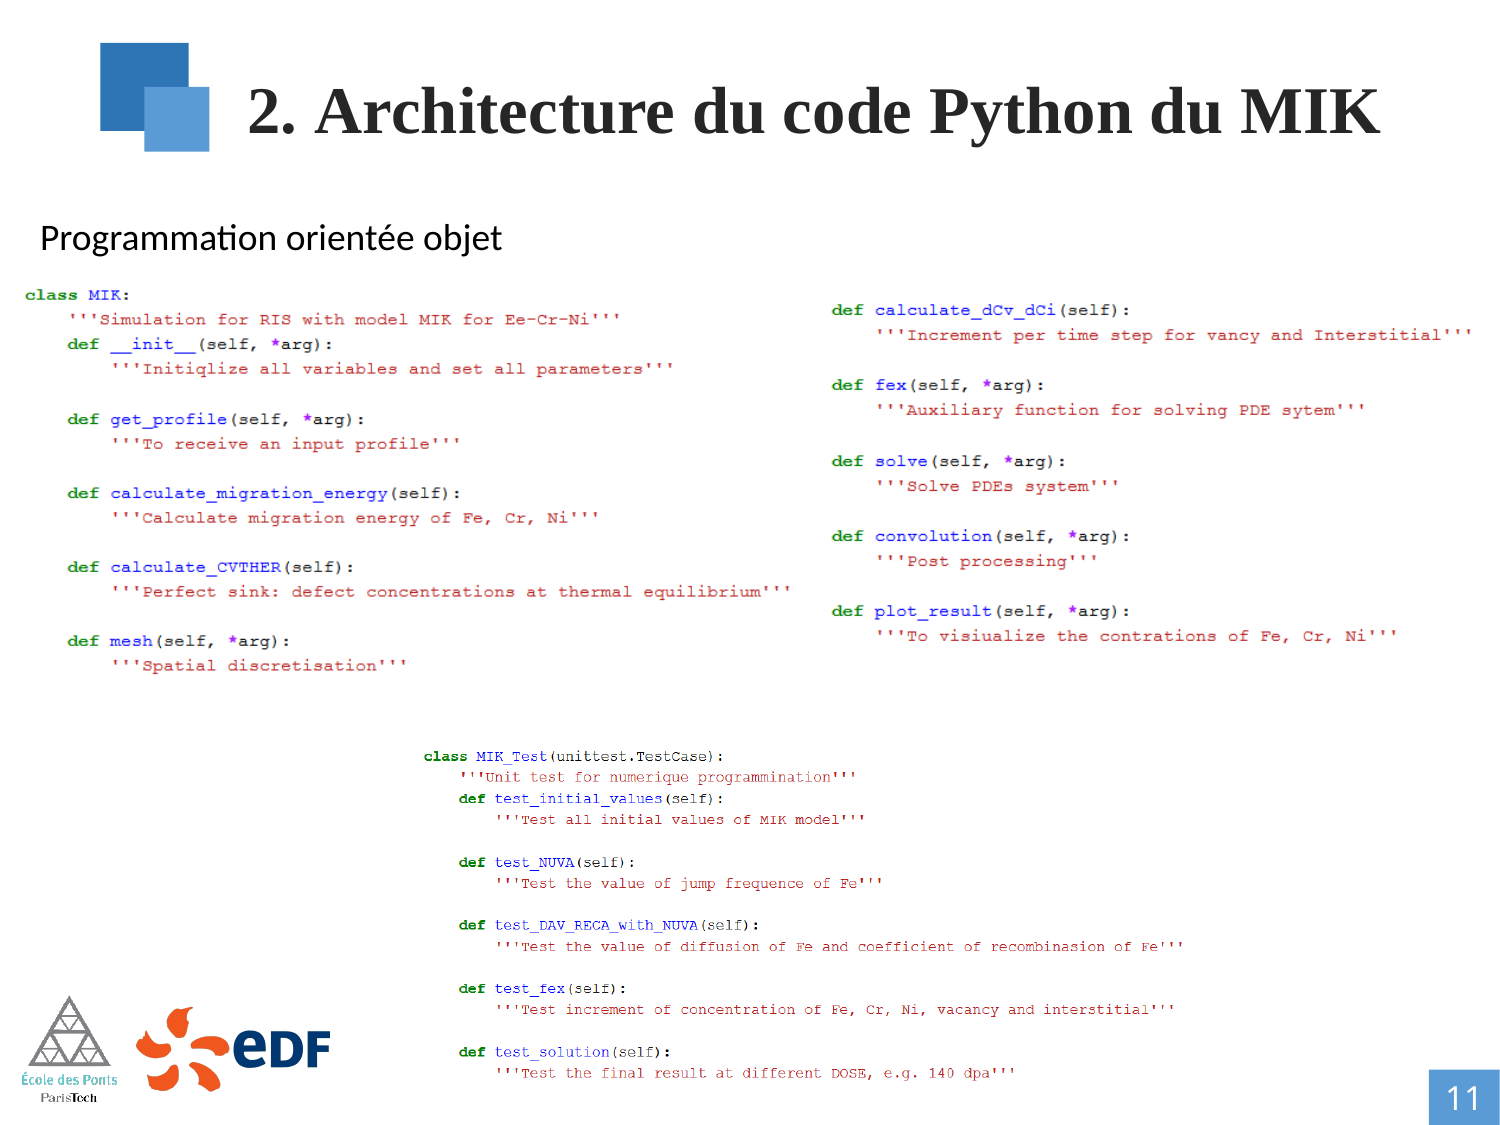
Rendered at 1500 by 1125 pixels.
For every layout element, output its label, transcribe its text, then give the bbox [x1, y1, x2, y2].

picture [404, 737, 1200, 1098]
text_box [100, 42, 210, 152]
picture [22, 995, 117, 1102]
picture [136, 1000, 330, 1098]
text_box 2. Architecture du code Python du MIK [232, 59, 1429, 154]
picture [0, 274, 1489, 678]
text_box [1411, 1069, 1500, 1125]
text_box Programmation orientée objet [25, 205, 519, 266]
